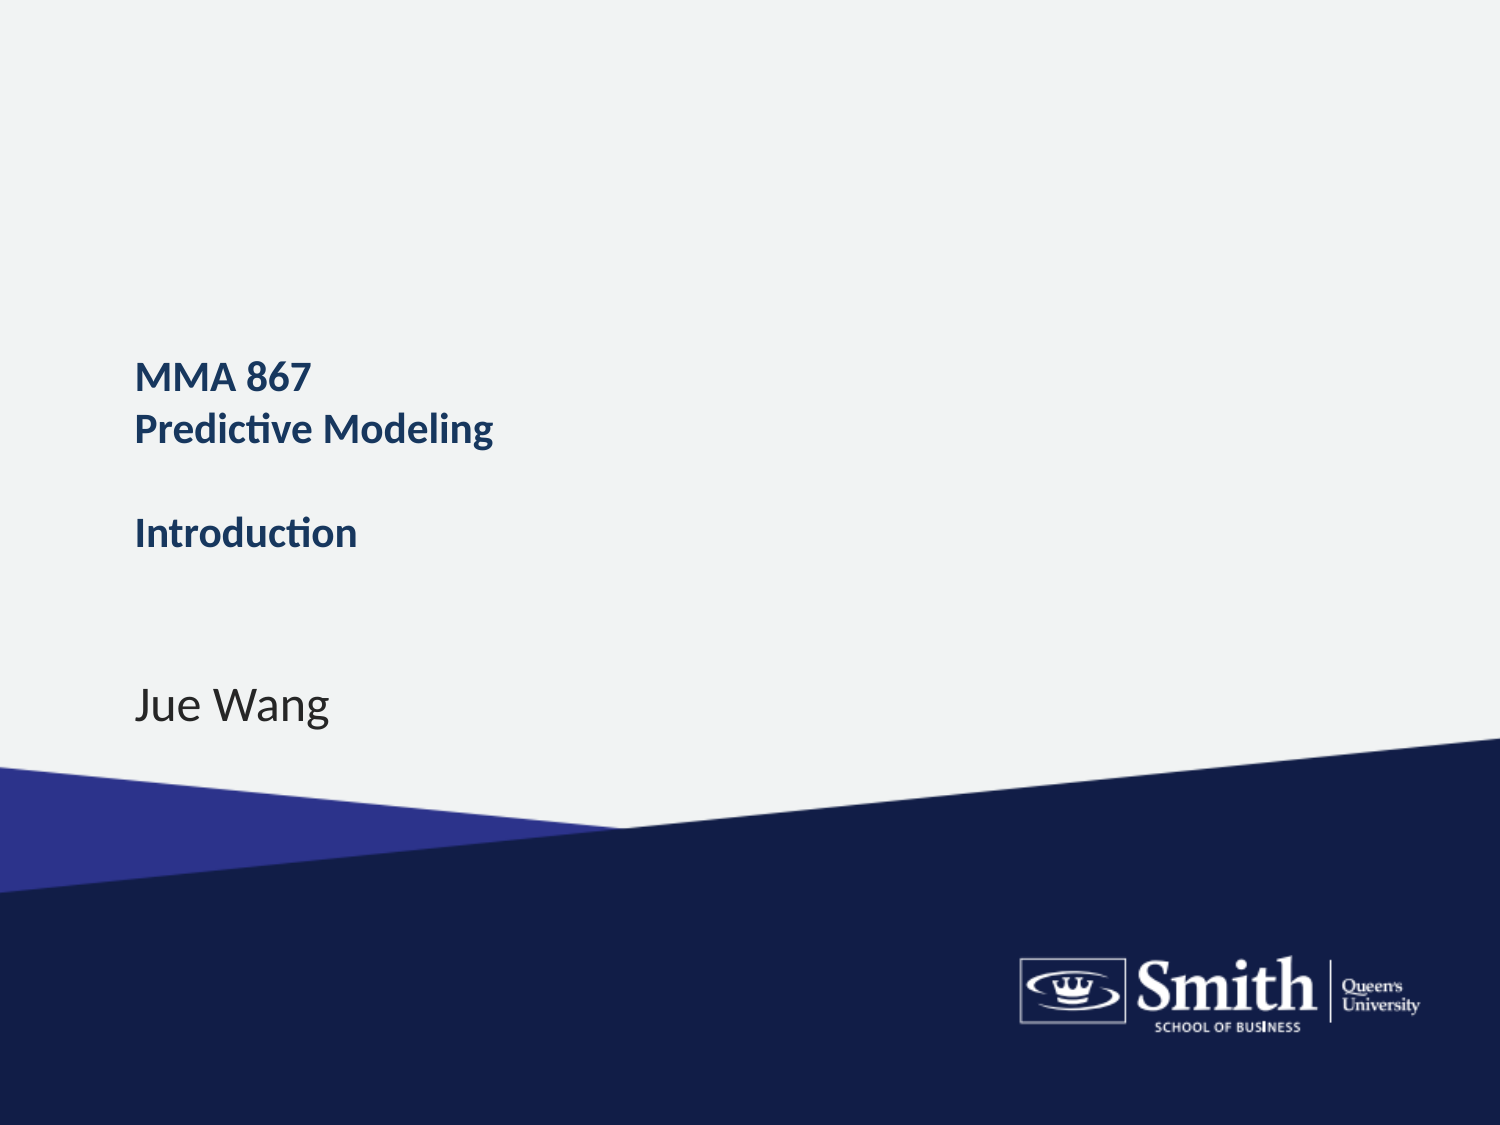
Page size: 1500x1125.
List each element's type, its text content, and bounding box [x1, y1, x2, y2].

subtitle Jue Wang [134, 544, 1376, 742]
title MMA 867 Predictive Modeling Introduction [134, 337, 1373, 544]
